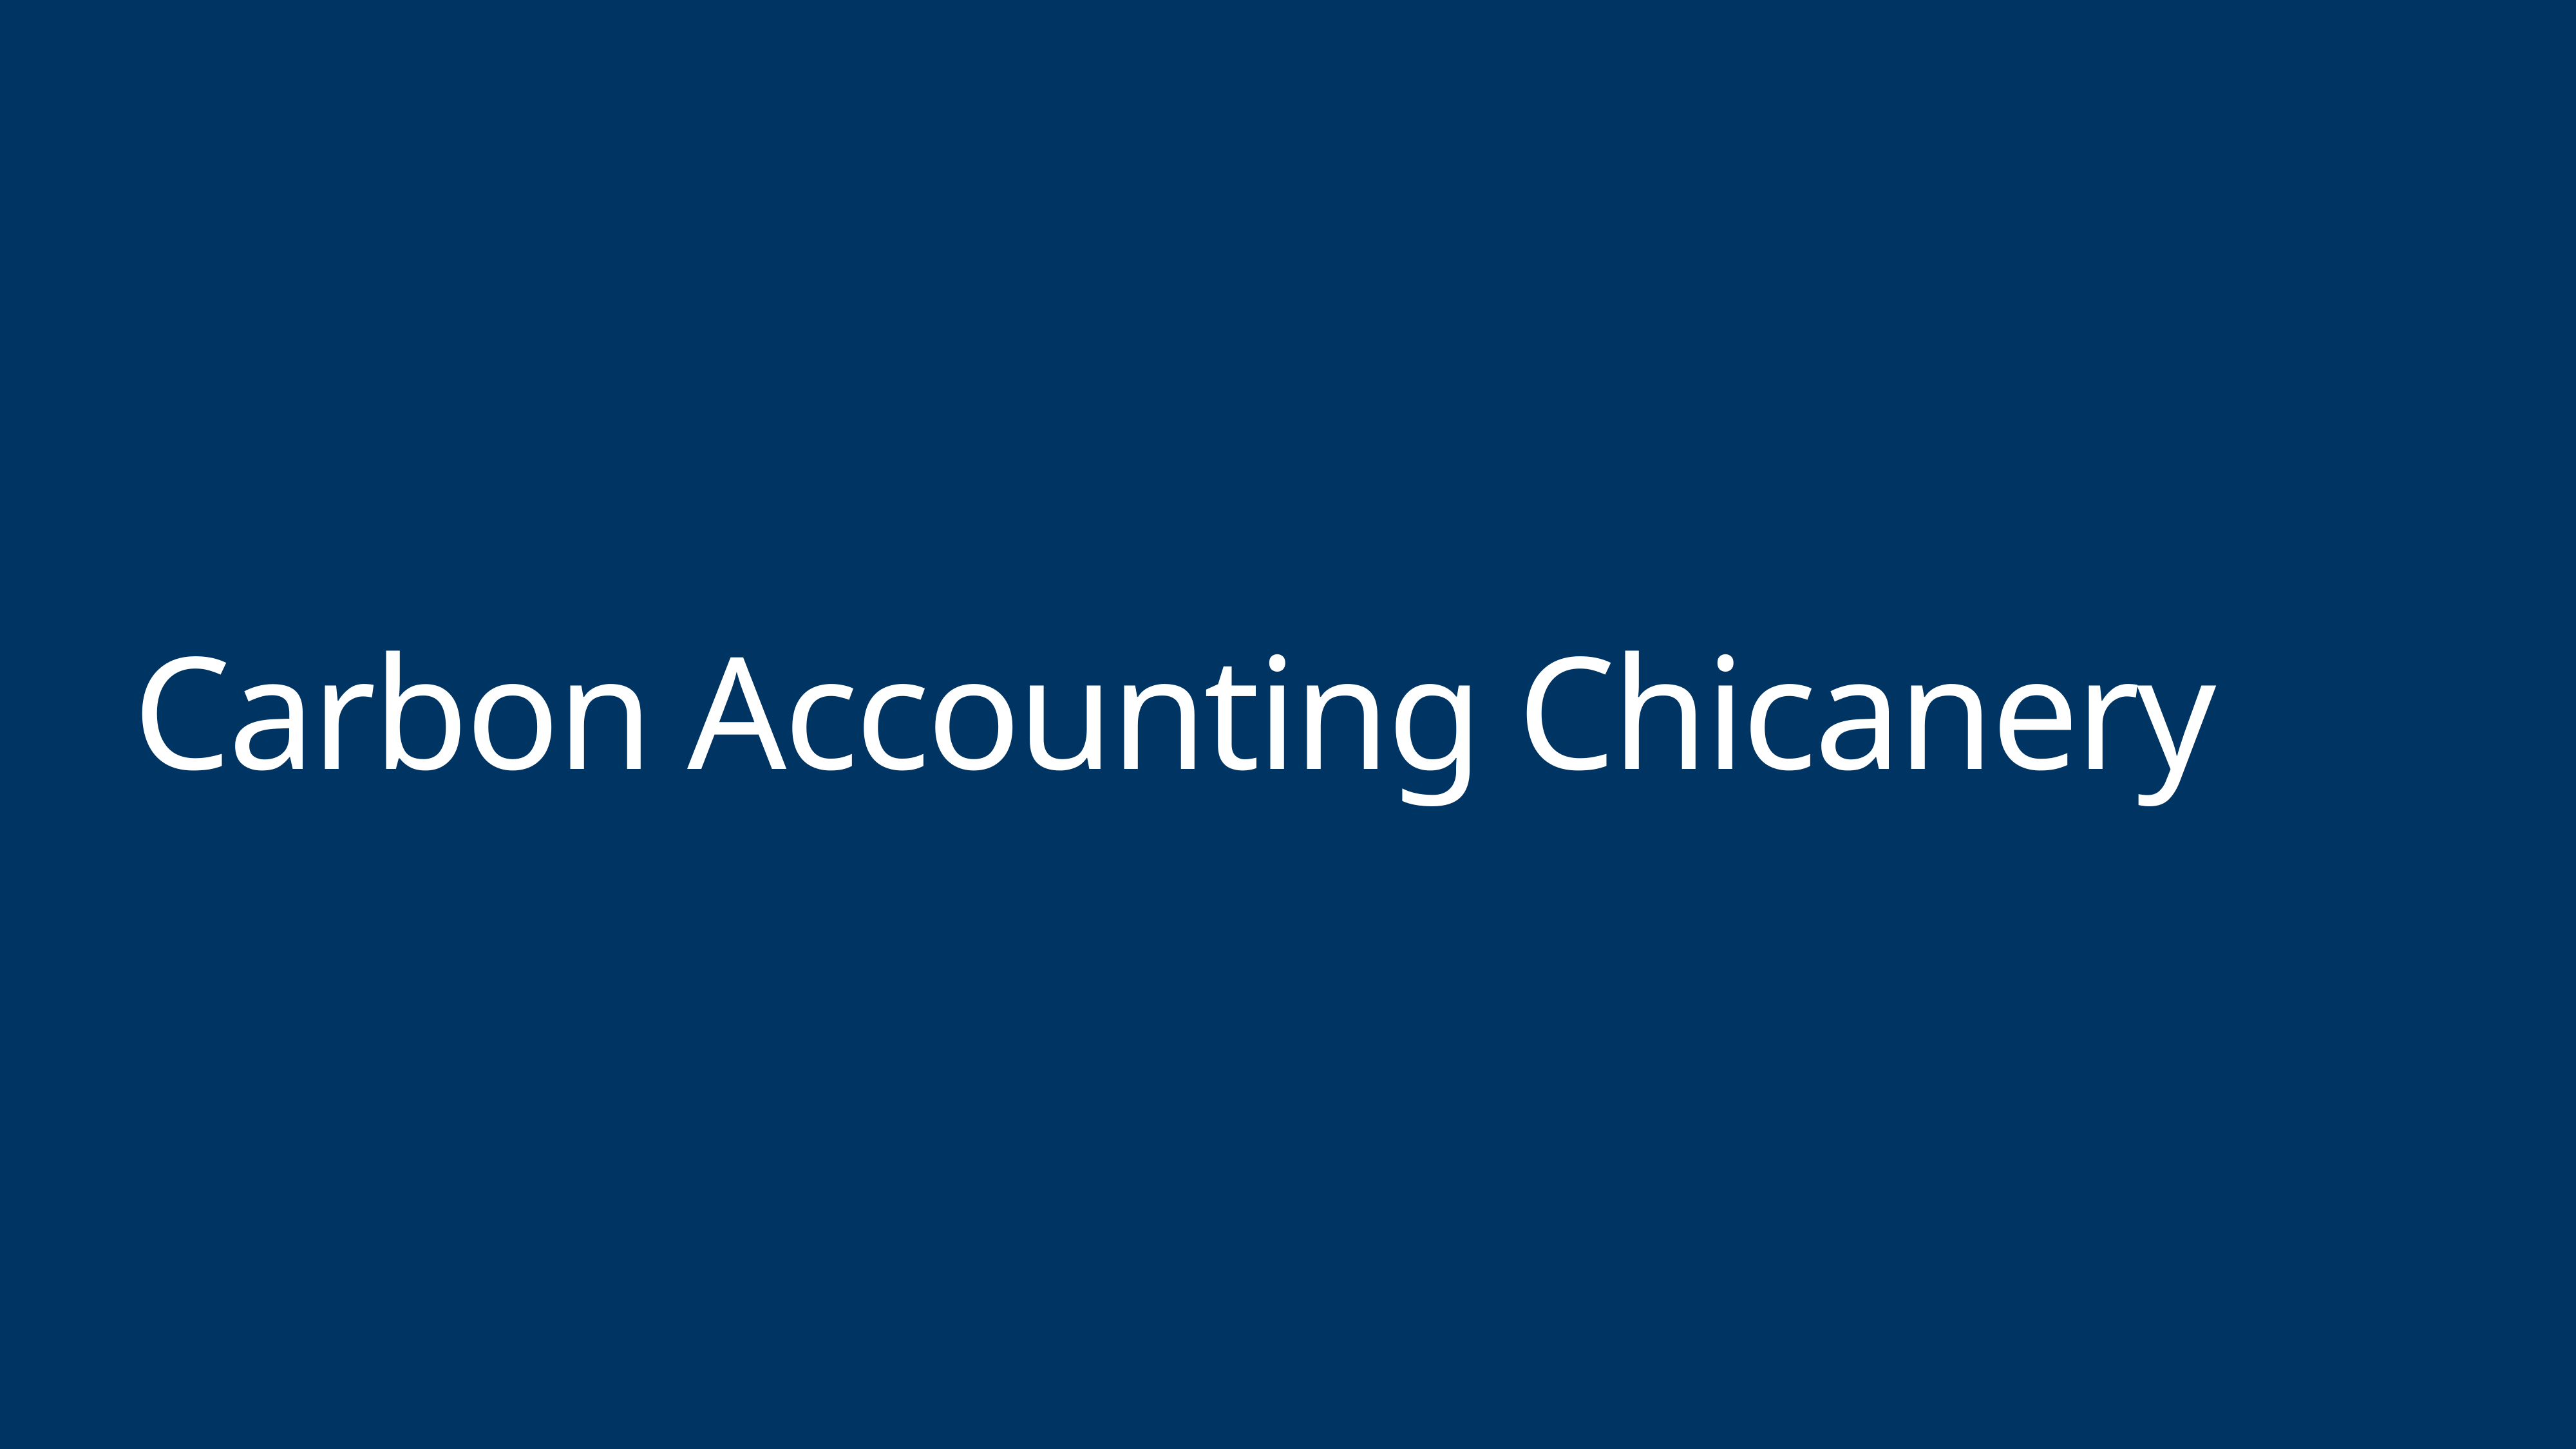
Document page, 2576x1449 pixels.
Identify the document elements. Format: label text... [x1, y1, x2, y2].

title Carbon Accounting Chicanery [127, 478, 2449, 971]
